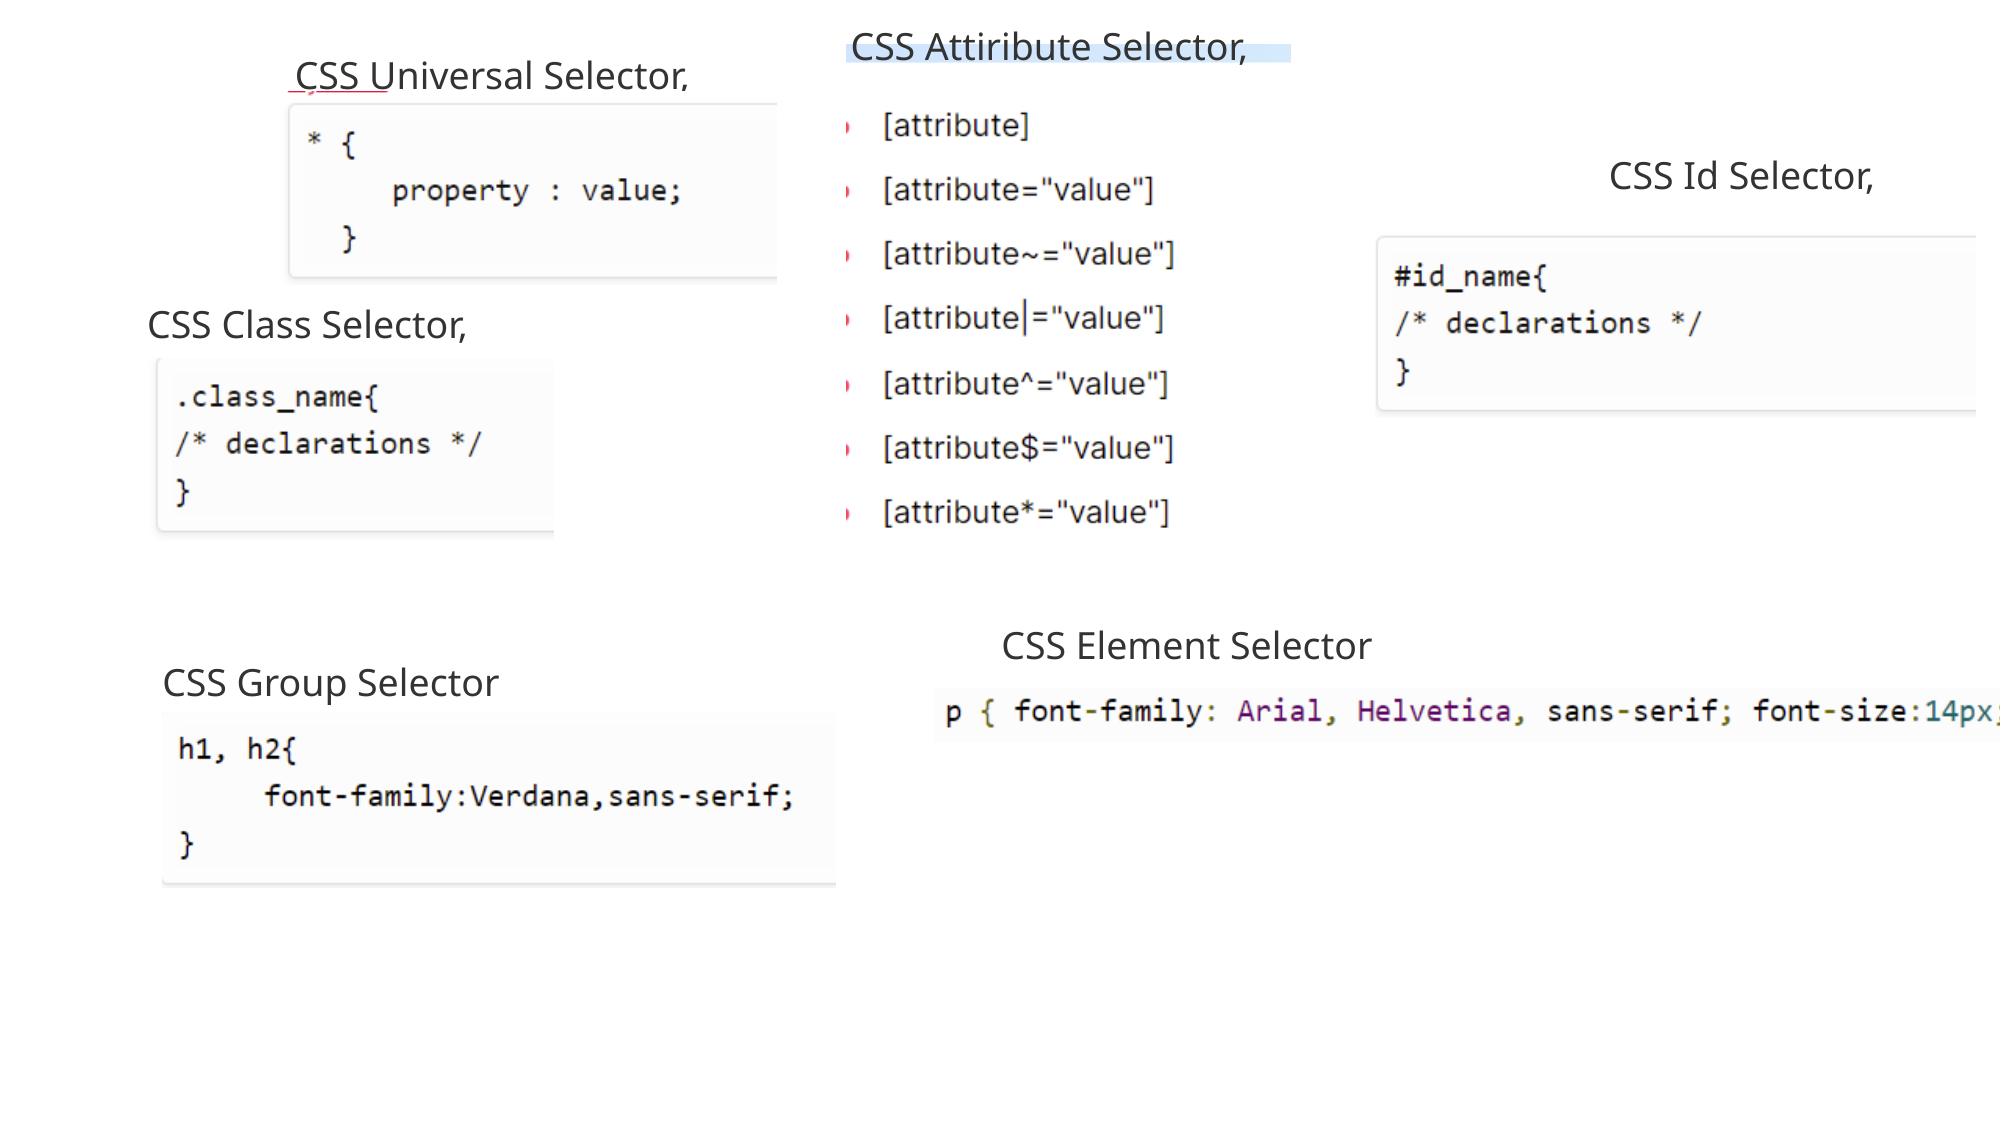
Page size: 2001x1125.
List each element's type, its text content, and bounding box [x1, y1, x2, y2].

text_box CSS Group Selector [147, 651, 1148, 712]
text_box CSS Attiribute Selector, [835, 15, 1836, 76]
text_box CSS Id Selector, [1594, 145, 2000, 205]
picture [162, 712, 836, 888]
text_box CSS Element Selector [986, 614, 1987, 674]
picture [147, 358, 554, 542]
text_box CSS Universal Selector, . [279, 44, 846, 150]
picture [1375, 230, 1976, 418]
picture [933, 688, 2000, 742]
picture [846, 44, 1291, 578]
text_box CSS Class Selector, [132, 293, 756, 354]
picture [279, 91, 777, 285]
